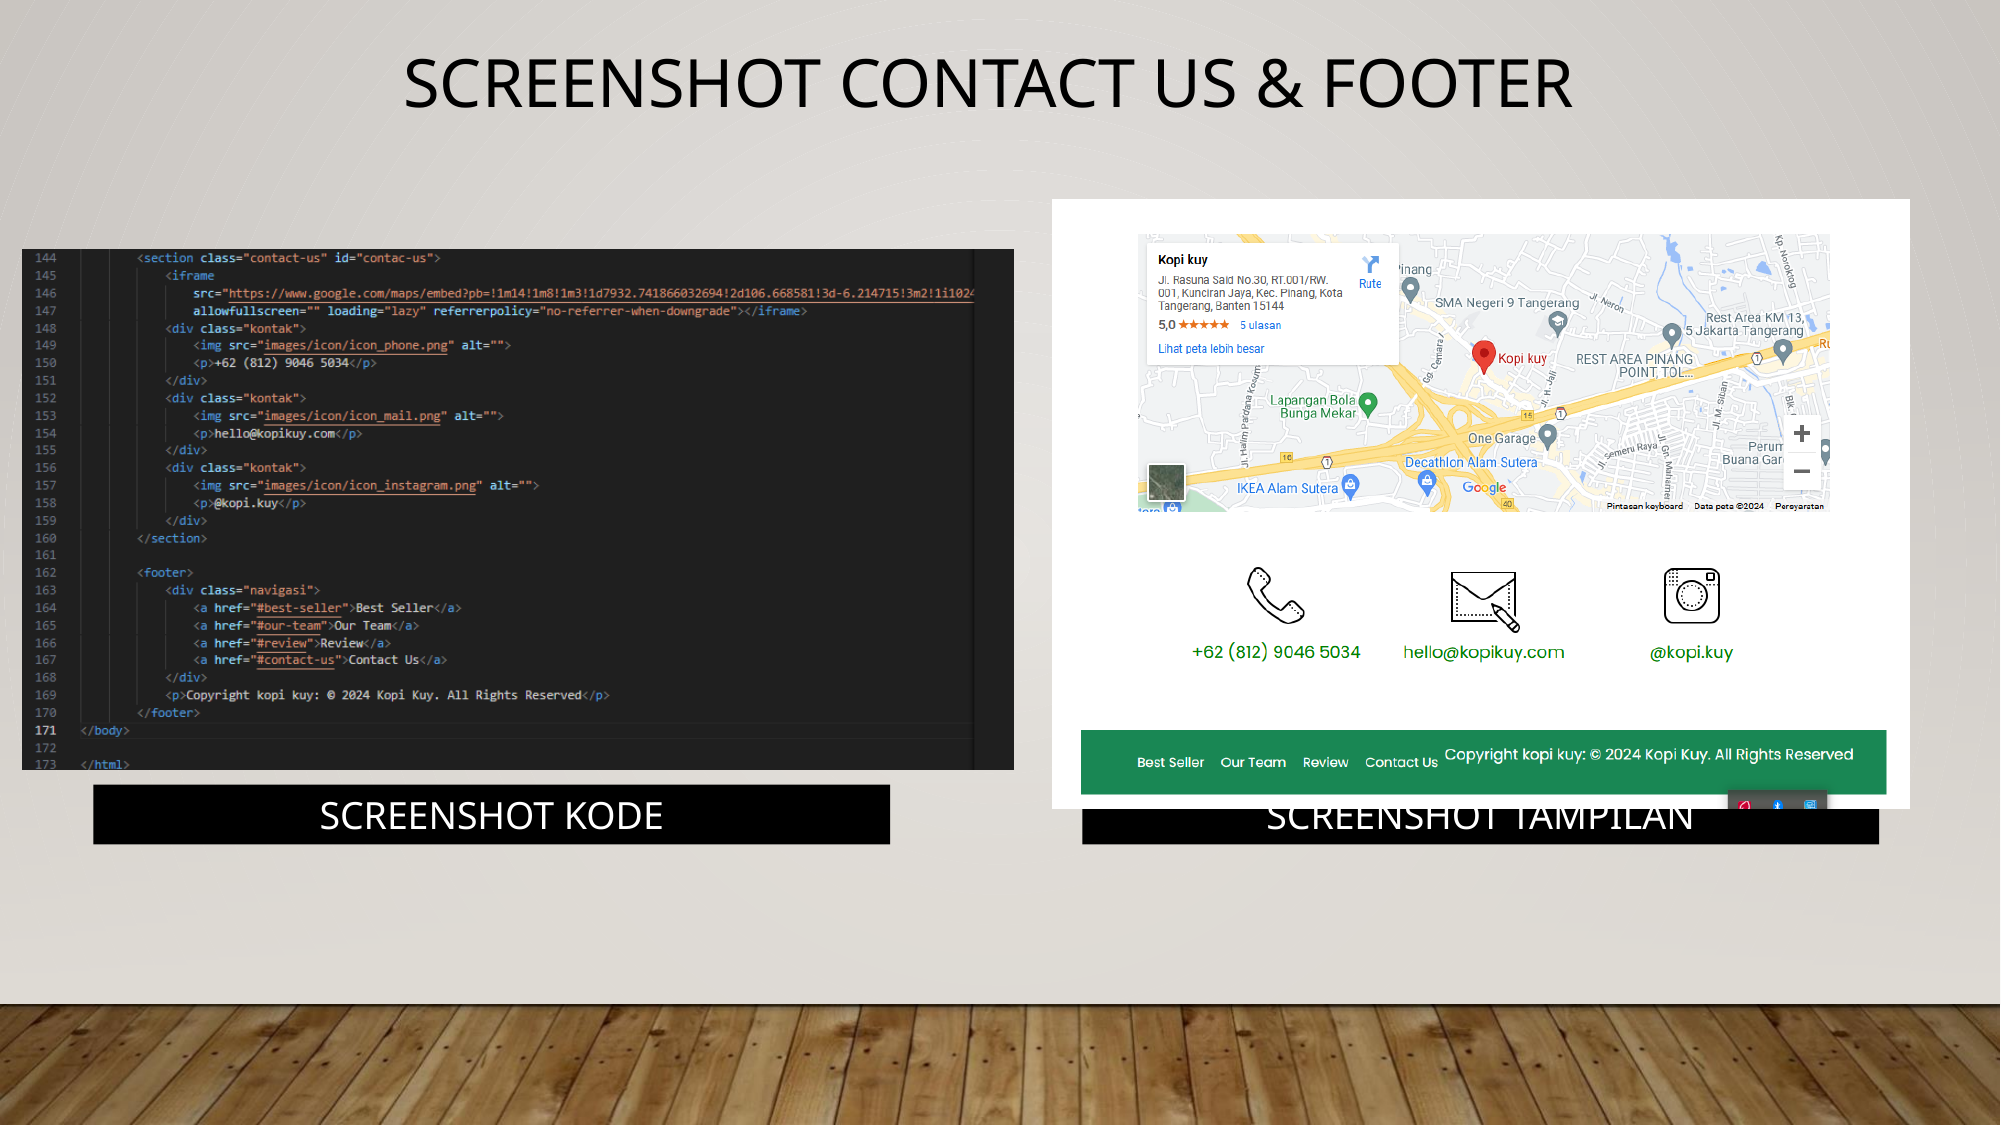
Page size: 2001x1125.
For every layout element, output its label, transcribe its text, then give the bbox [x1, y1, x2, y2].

text_box SCREENSHOT TAMPILAN [1082, 818, 1880, 845]
title SCREENSHOT CONTACT US & FOOTER [0, 42, 2000, 136]
text_box SCREENSHOT KODE [93, 784, 891, 845]
picture [22, 249, 1015, 770]
picture [1051, 199, 1910, 809]
picture [0, 1004, 2000, 1125]
